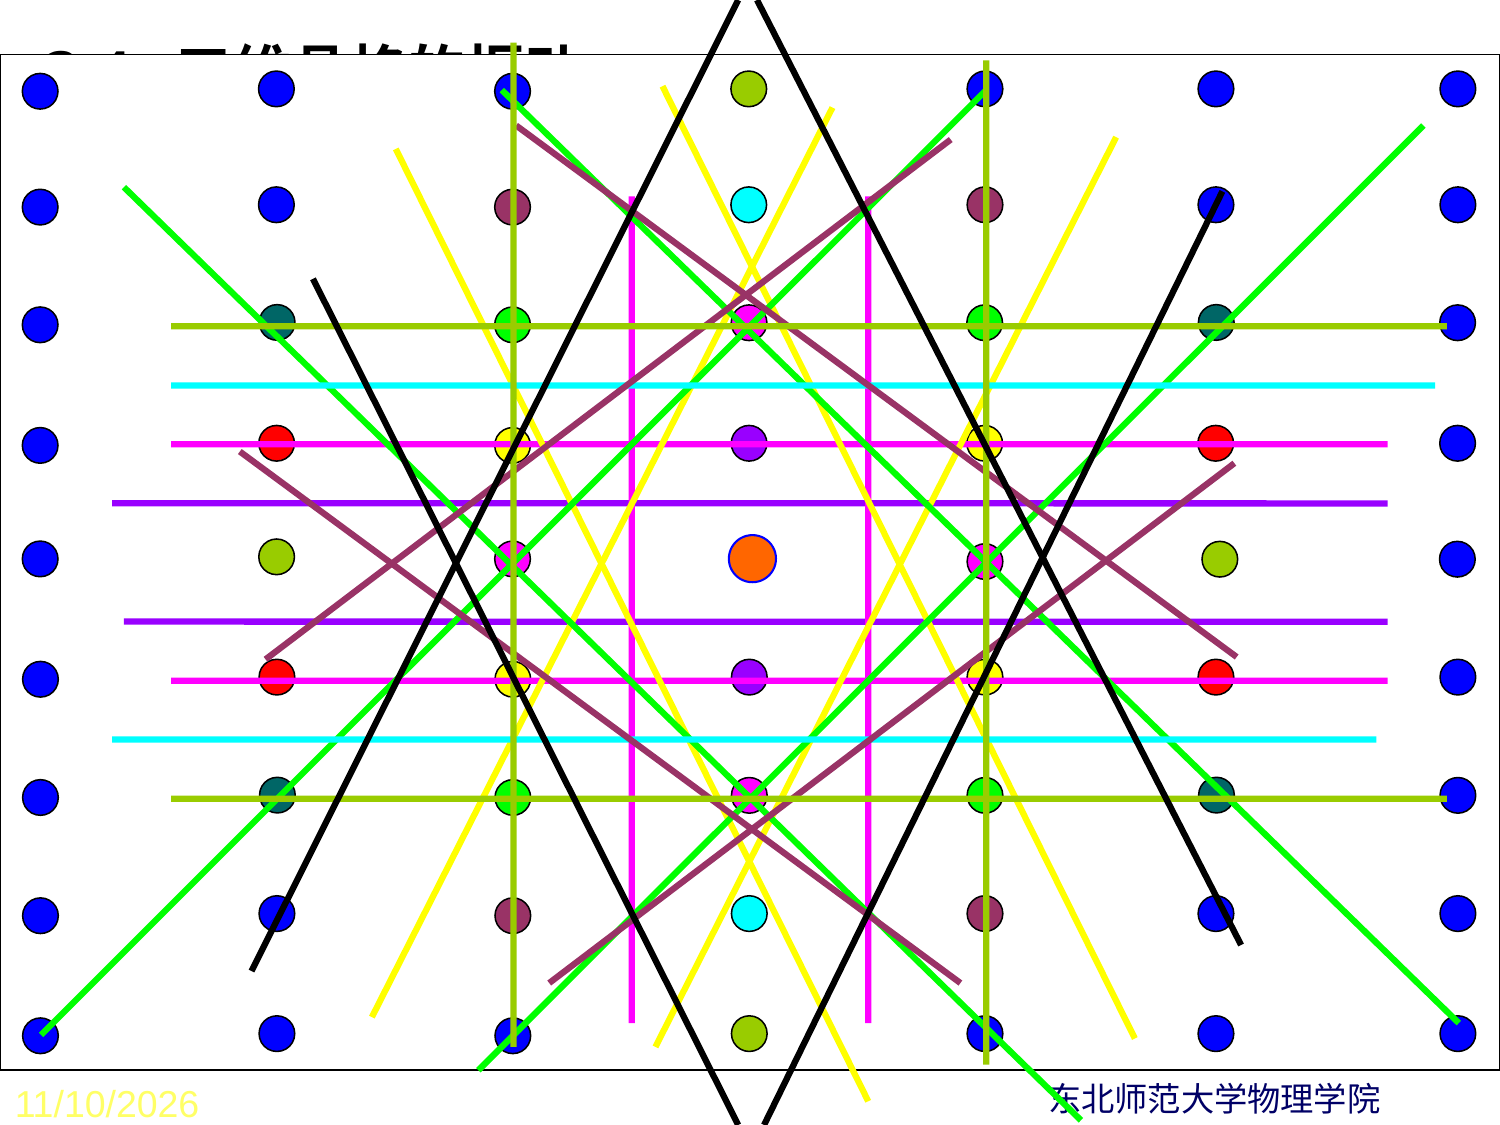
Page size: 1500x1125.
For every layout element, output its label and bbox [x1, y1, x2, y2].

text_box [1452, 895, 1476, 932]
text_box [22, 779, 59, 816]
text_box [1452, 186, 1476, 223]
text_box [22, 306, 58, 343]
text_box [1452, 425, 1476, 462]
text_box [1452, 1015, 1476, 1052]
text_box [22, 427, 58, 464]
text_box [1452, 541, 1476, 578]
text_box [22, 897, 59, 934]
text_box [1449, 54, 1500, 1071]
text_box [22, 661, 59, 698]
text_box [1452, 71, 1476, 107]
text_box [1452, 777, 1476, 814]
text_box [0, 54, 168, 1071]
picture [0, 0, 1500, 54]
text_box [22, 541, 58, 577]
text_box [1452, 659, 1476, 695]
picture [0, 1071, 1500, 1125]
text_box [1452, 304, 1476, 341]
text_box [170, 42, 1448, 1065]
slide_number [0, 1072, 350, 1125]
text_box [22, 189, 58, 225]
text_box [22, 73, 58, 110]
text_box [22, 1017, 59, 1054]
